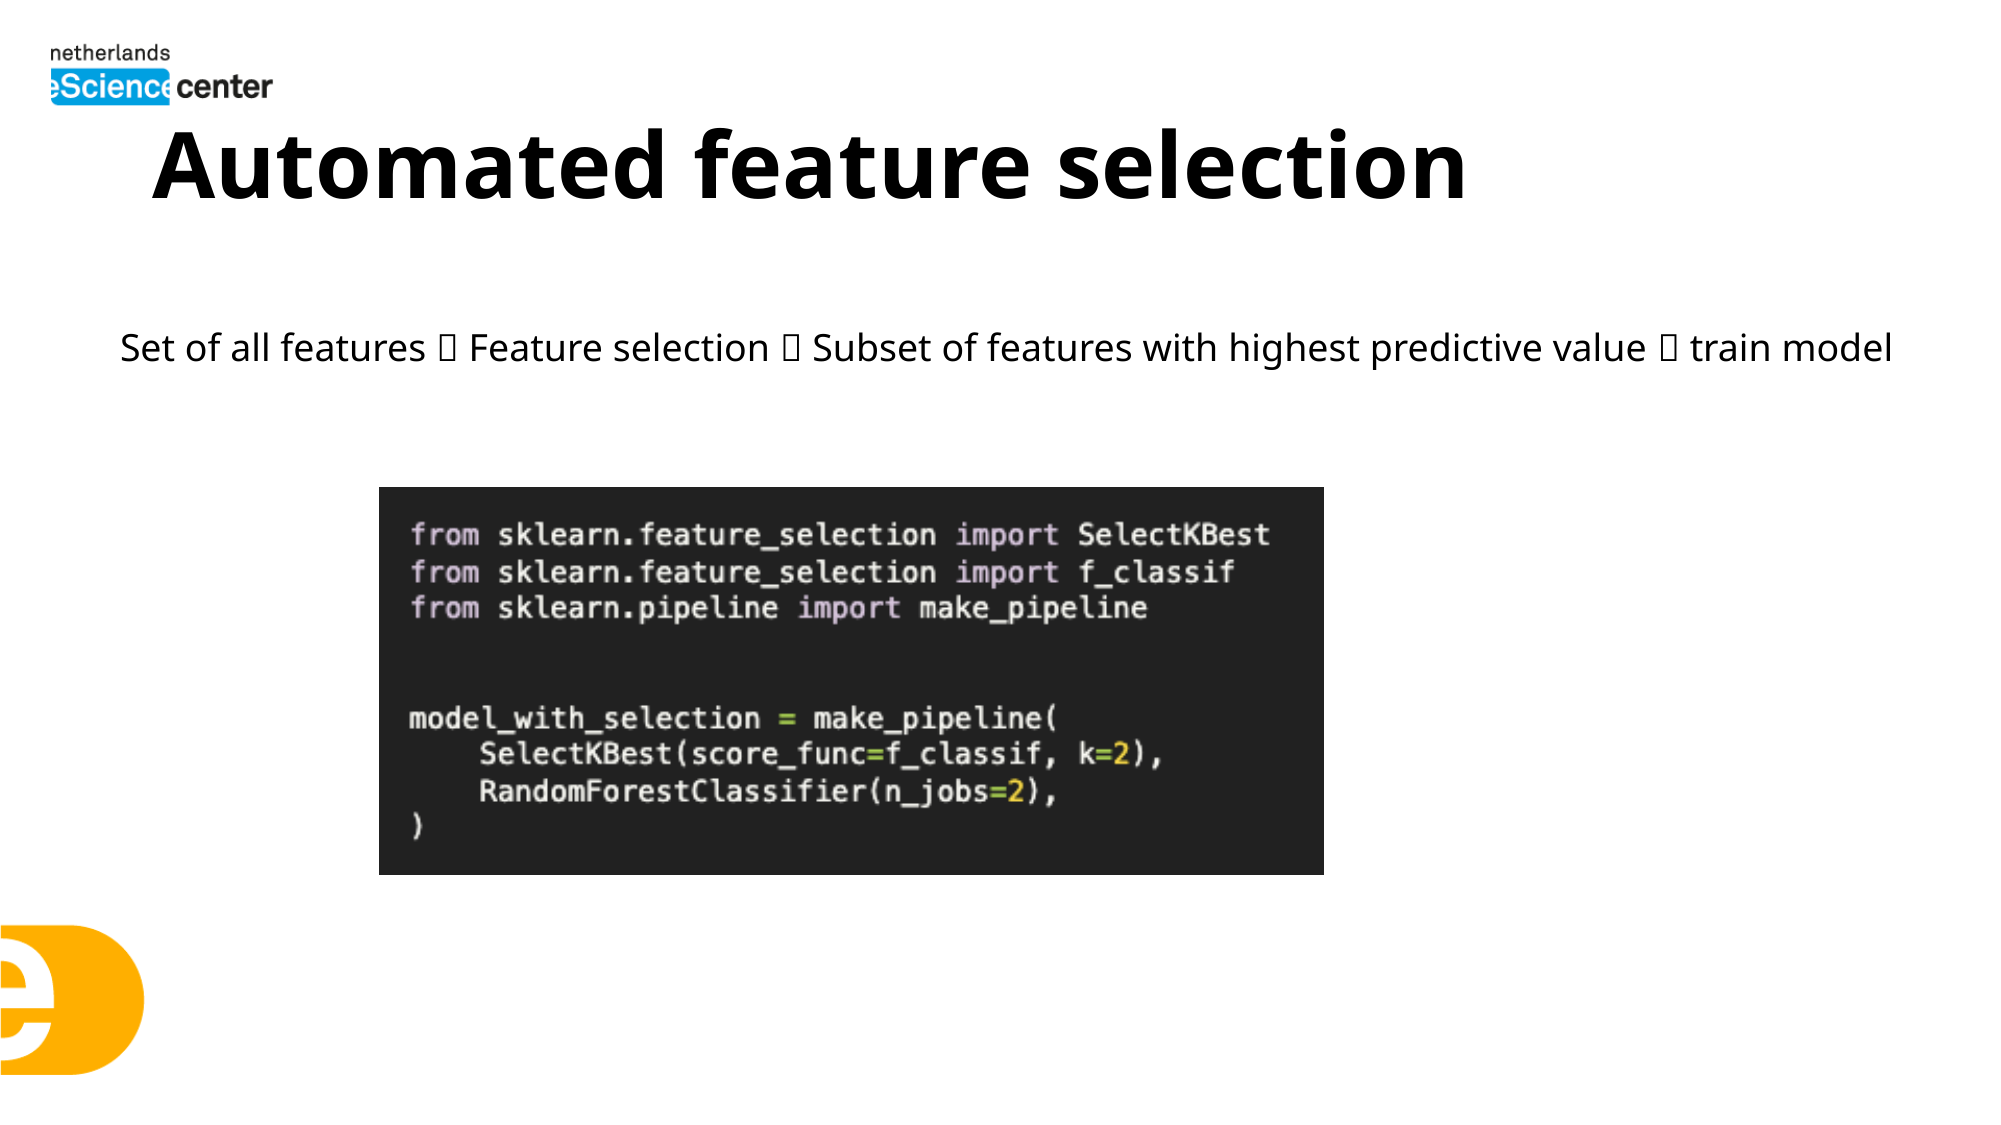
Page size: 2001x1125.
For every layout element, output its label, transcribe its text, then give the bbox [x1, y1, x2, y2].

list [379, 487, 1324, 875]
picture [0, 0, 2001, 1125]
text_box Set of all features  Feature selection  Subset of features with highest predictive value  train model [105, 316, 1909, 377]
title Automated feature selection [137, 59, 1863, 278]
